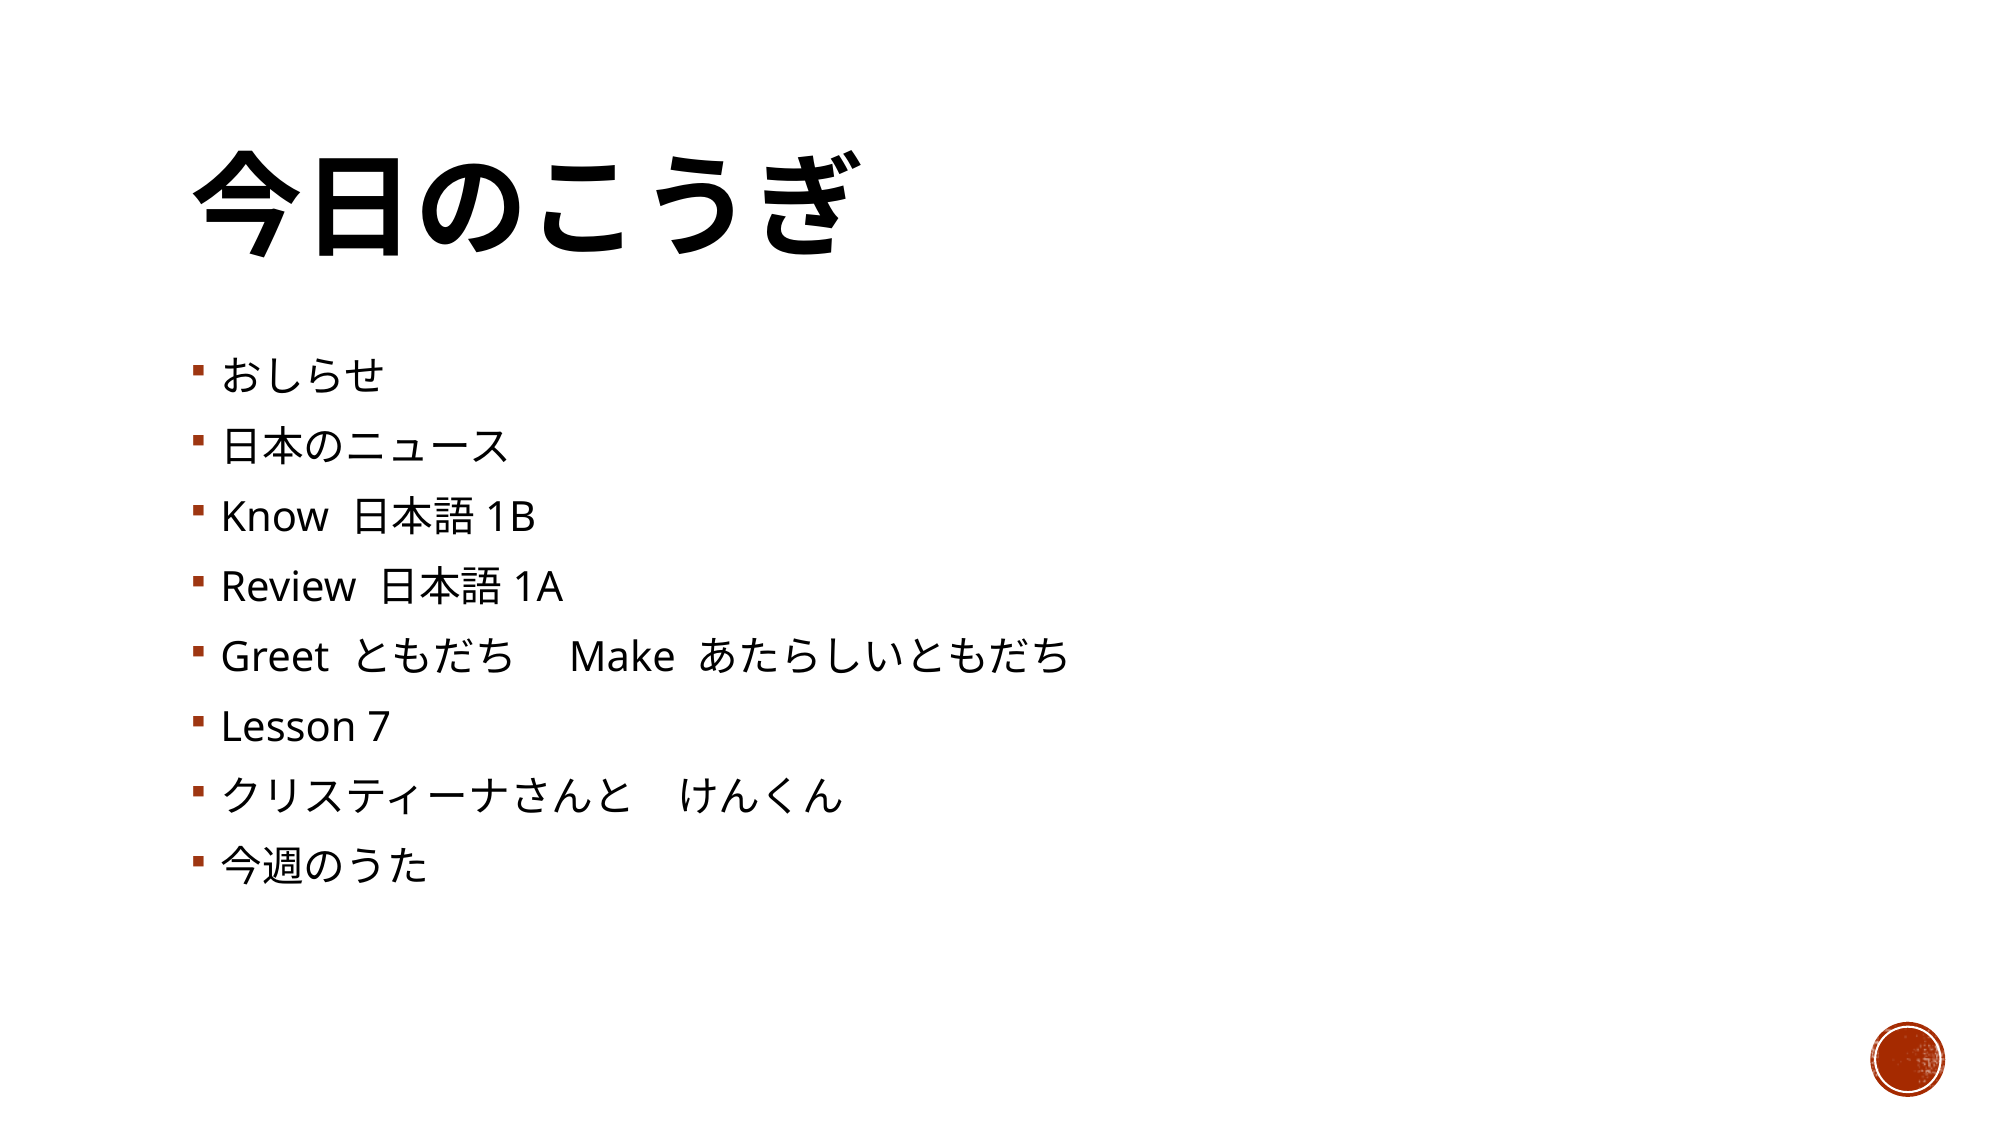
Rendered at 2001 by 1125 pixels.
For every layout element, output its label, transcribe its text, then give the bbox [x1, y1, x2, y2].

title 今日のこうぎ [175, 79, 1826, 344]
list おしらせ 日本のニュース Know 日本語1B Review 日本語1A Greet ともだち Make あたらしいともだち Lesson 7 クリスティーナさんと けんくん 今週のうた [175, 348, 1826, 1013]
